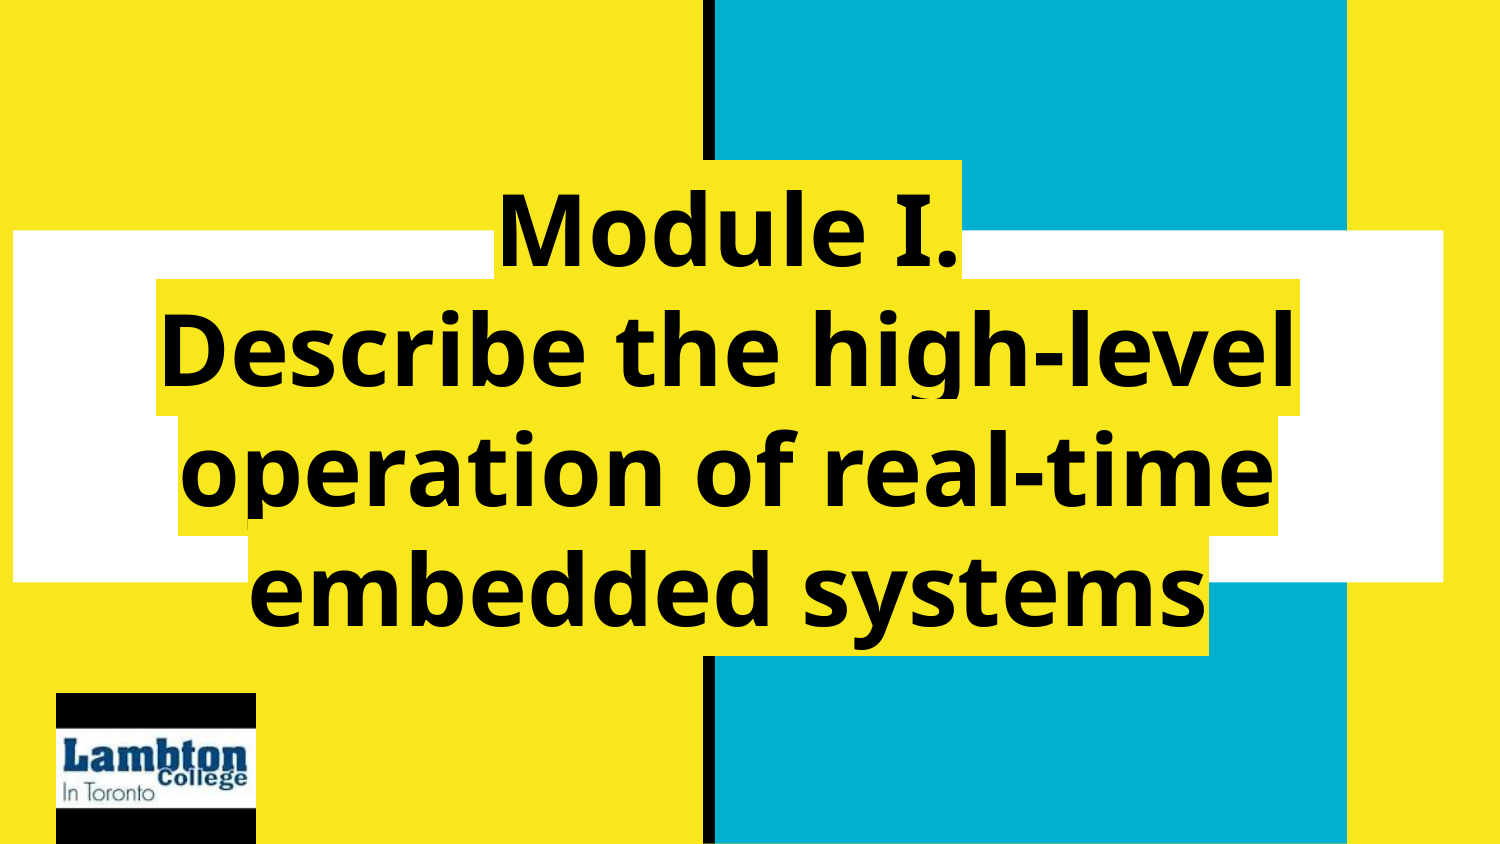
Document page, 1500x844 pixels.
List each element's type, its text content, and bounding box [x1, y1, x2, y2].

picture [56, 693, 257, 844]
text_box Module I. Describe the high-level operation of real-time embedded systems [13, 230, 1444, 583]
